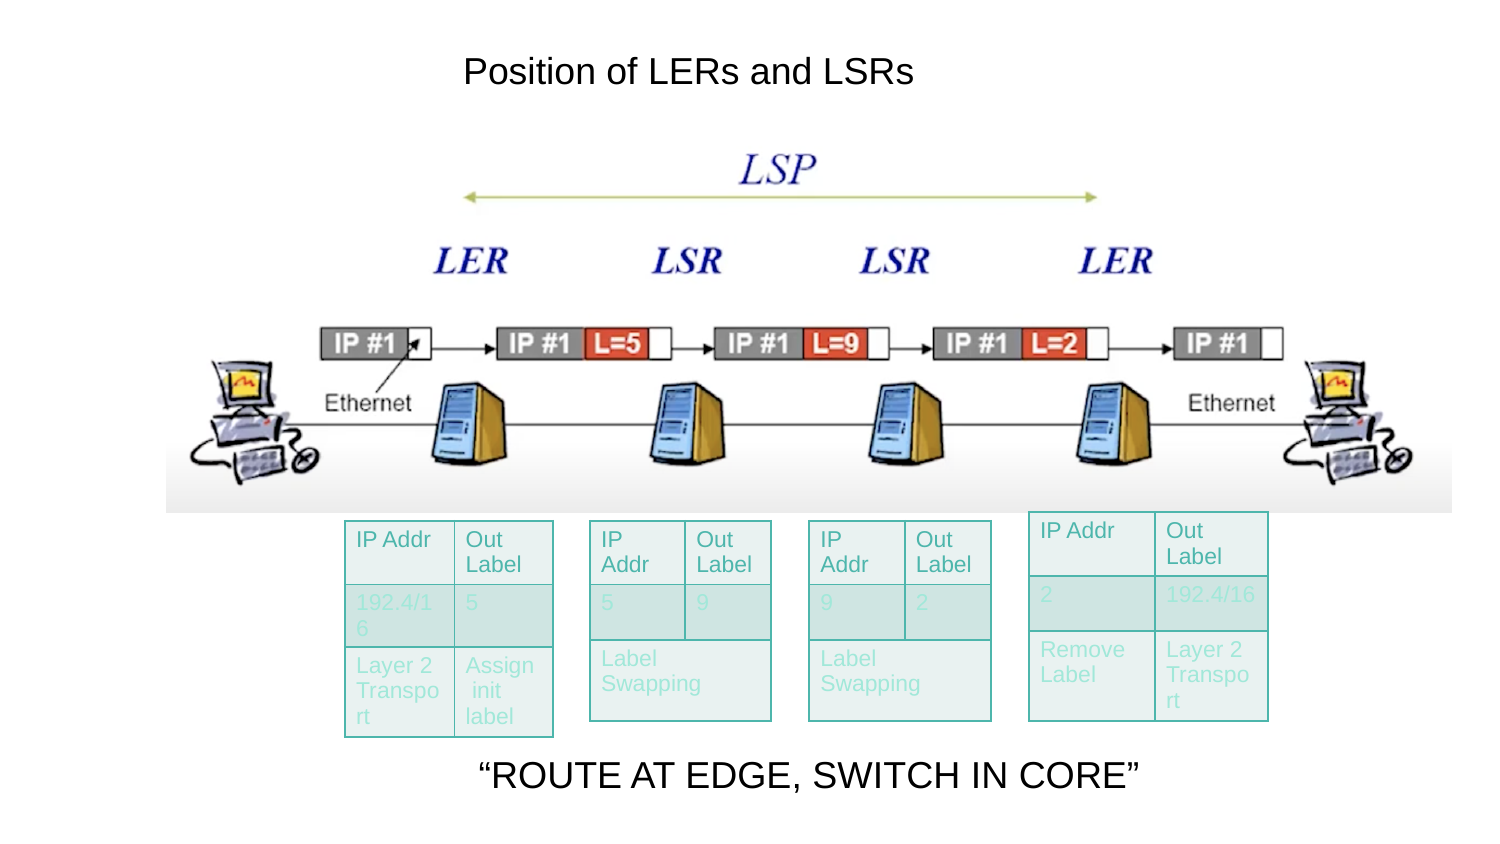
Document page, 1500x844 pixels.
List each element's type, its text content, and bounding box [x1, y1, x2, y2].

table_header Out Label [1156, 521, 1267, 575]
table_cell Label Swapping [591, 641, 770, 720]
table_cell Label Swapping [810, 641, 990, 720]
table_cell Layer 2 Transport [1156, 632, 1267, 720]
table_cell 192.4/16 [346, 585, 454, 646]
table_cell 192.4/16 [1156, 577, 1267, 630]
table_cell Assign init label [455, 648, 552, 736]
table_header Out Label [906, 522, 990, 584]
table_cell Layer 2 Transport [346, 648, 454, 736]
table_header Out Label [686, 522, 770, 584]
table_cell 2 [1030, 577, 1154, 630]
table_header Out Label [455, 522, 552, 584]
picture [166, 134, 1452, 513]
table_header IP Addr [346, 522, 454, 584]
table_cell 5 [455, 585, 552, 646]
text_box Position of LERs and LSRs [451, 41, 927, 98]
table_cell 9 [686, 585, 770, 639]
table_cell 2 [906, 585, 990, 639]
table_header IP Addr [591, 522, 684, 584]
table_cell 5 [591, 585, 684, 639]
table_header IP Addr [810, 522, 904, 584]
table_cell 9 [810, 585, 904, 639]
text_box “ROUTE AT EDGE, SWITCH IN CORE” [344, 745, 1274, 802]
table_cell Remove Label [1030, 632, 1154, 720]
table_header IP Addr [1030, 521, 1154, 575]
